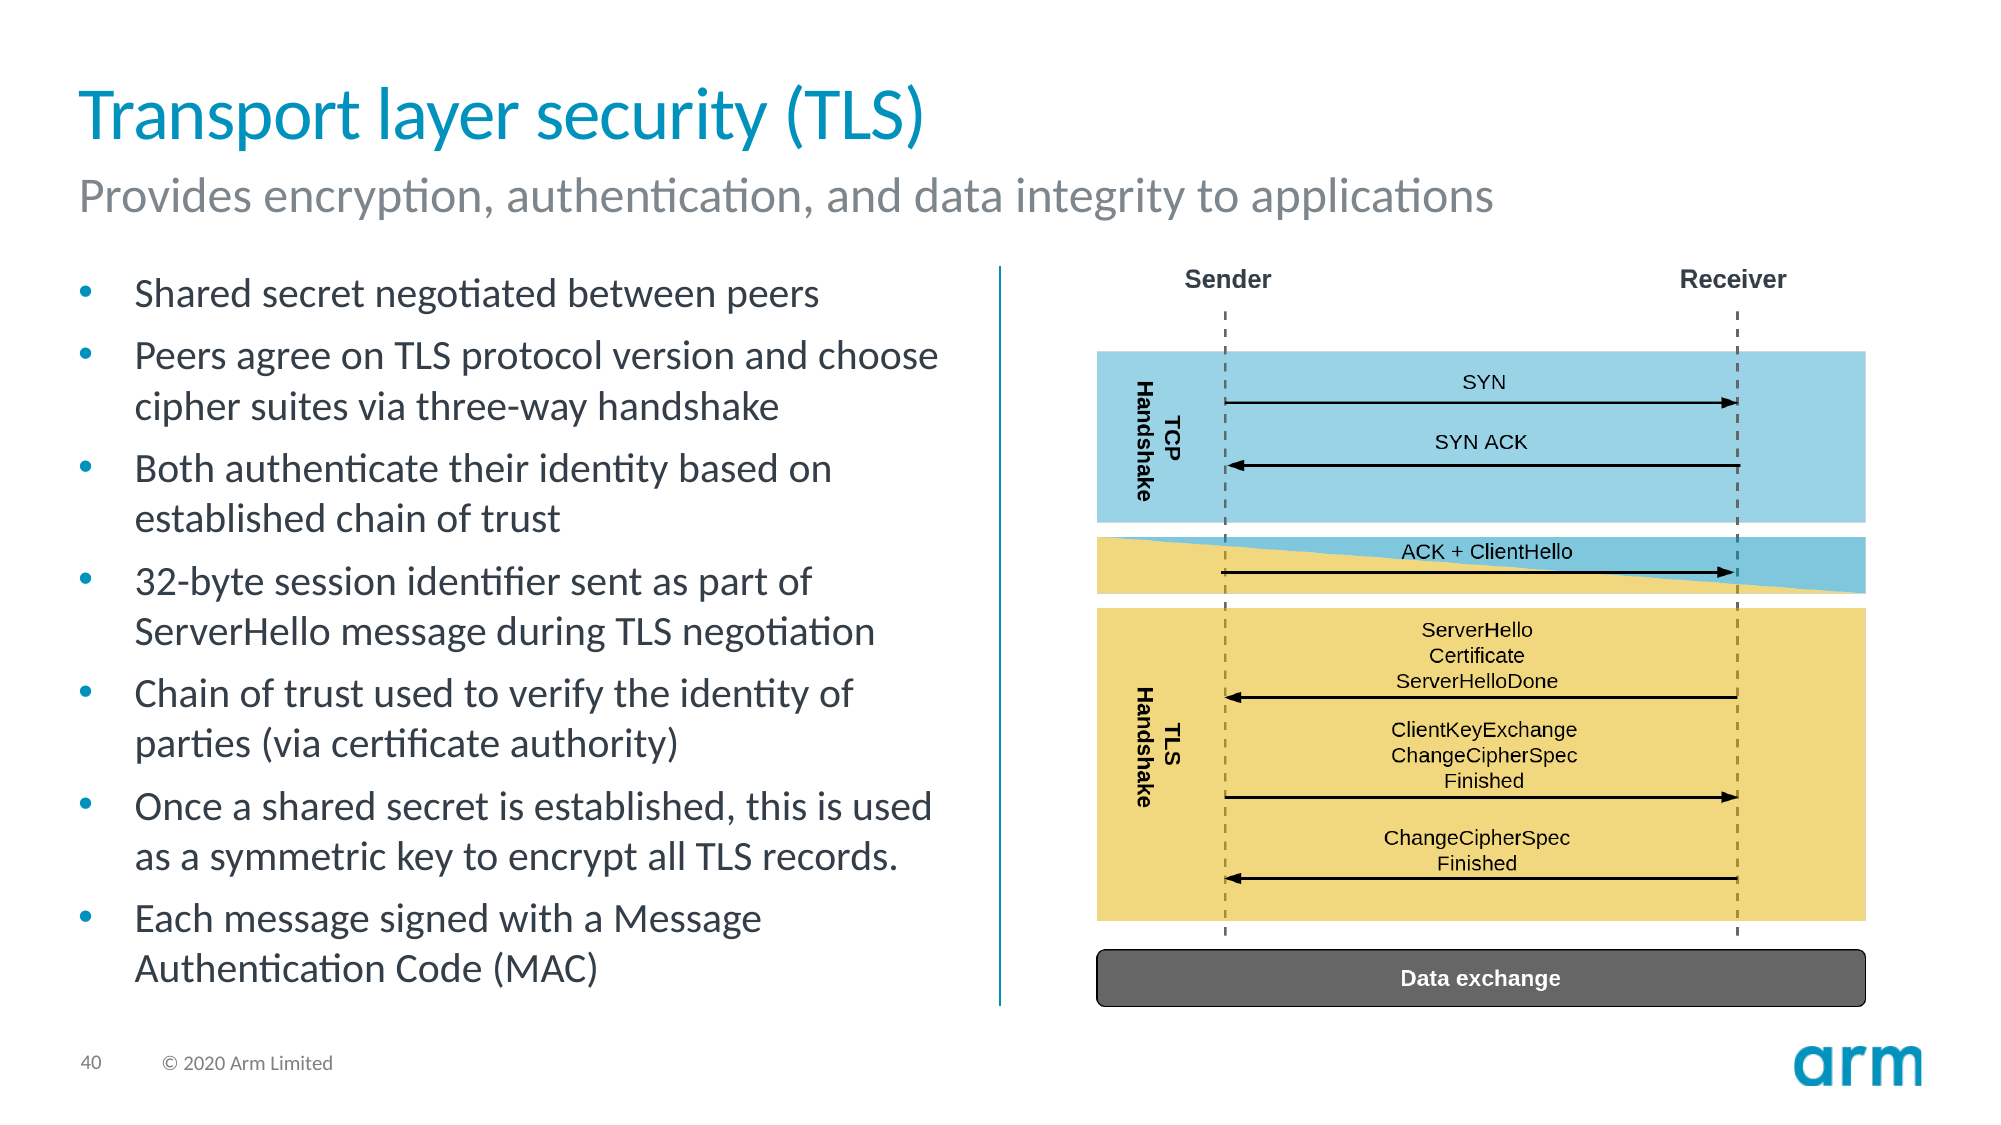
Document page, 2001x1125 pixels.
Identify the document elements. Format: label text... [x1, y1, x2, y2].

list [1096, 265, 1866, 1007]
title Transport layer security (TLS) [78, 78, 1922, 162]
list Shared secret negotiated between peers Peers agree on TLS protocol version and choose cipher suites via three-way handshake Both authenticate their identity based on established chain of trust 32-byte session identifier sent as part of ServerHello message during TLS negotiation Chain of trust used to verify the identity of parties (via certificate authority) Once a shared secret is established, this is used as a symmetric key to encrypt all TLS records. Each message signed with a Message Authentication Code (MAC) [78, 265, 956, 1007]
list Provides encryption, authentication, and data integrity to applications [78, 162, 1922, 222]
